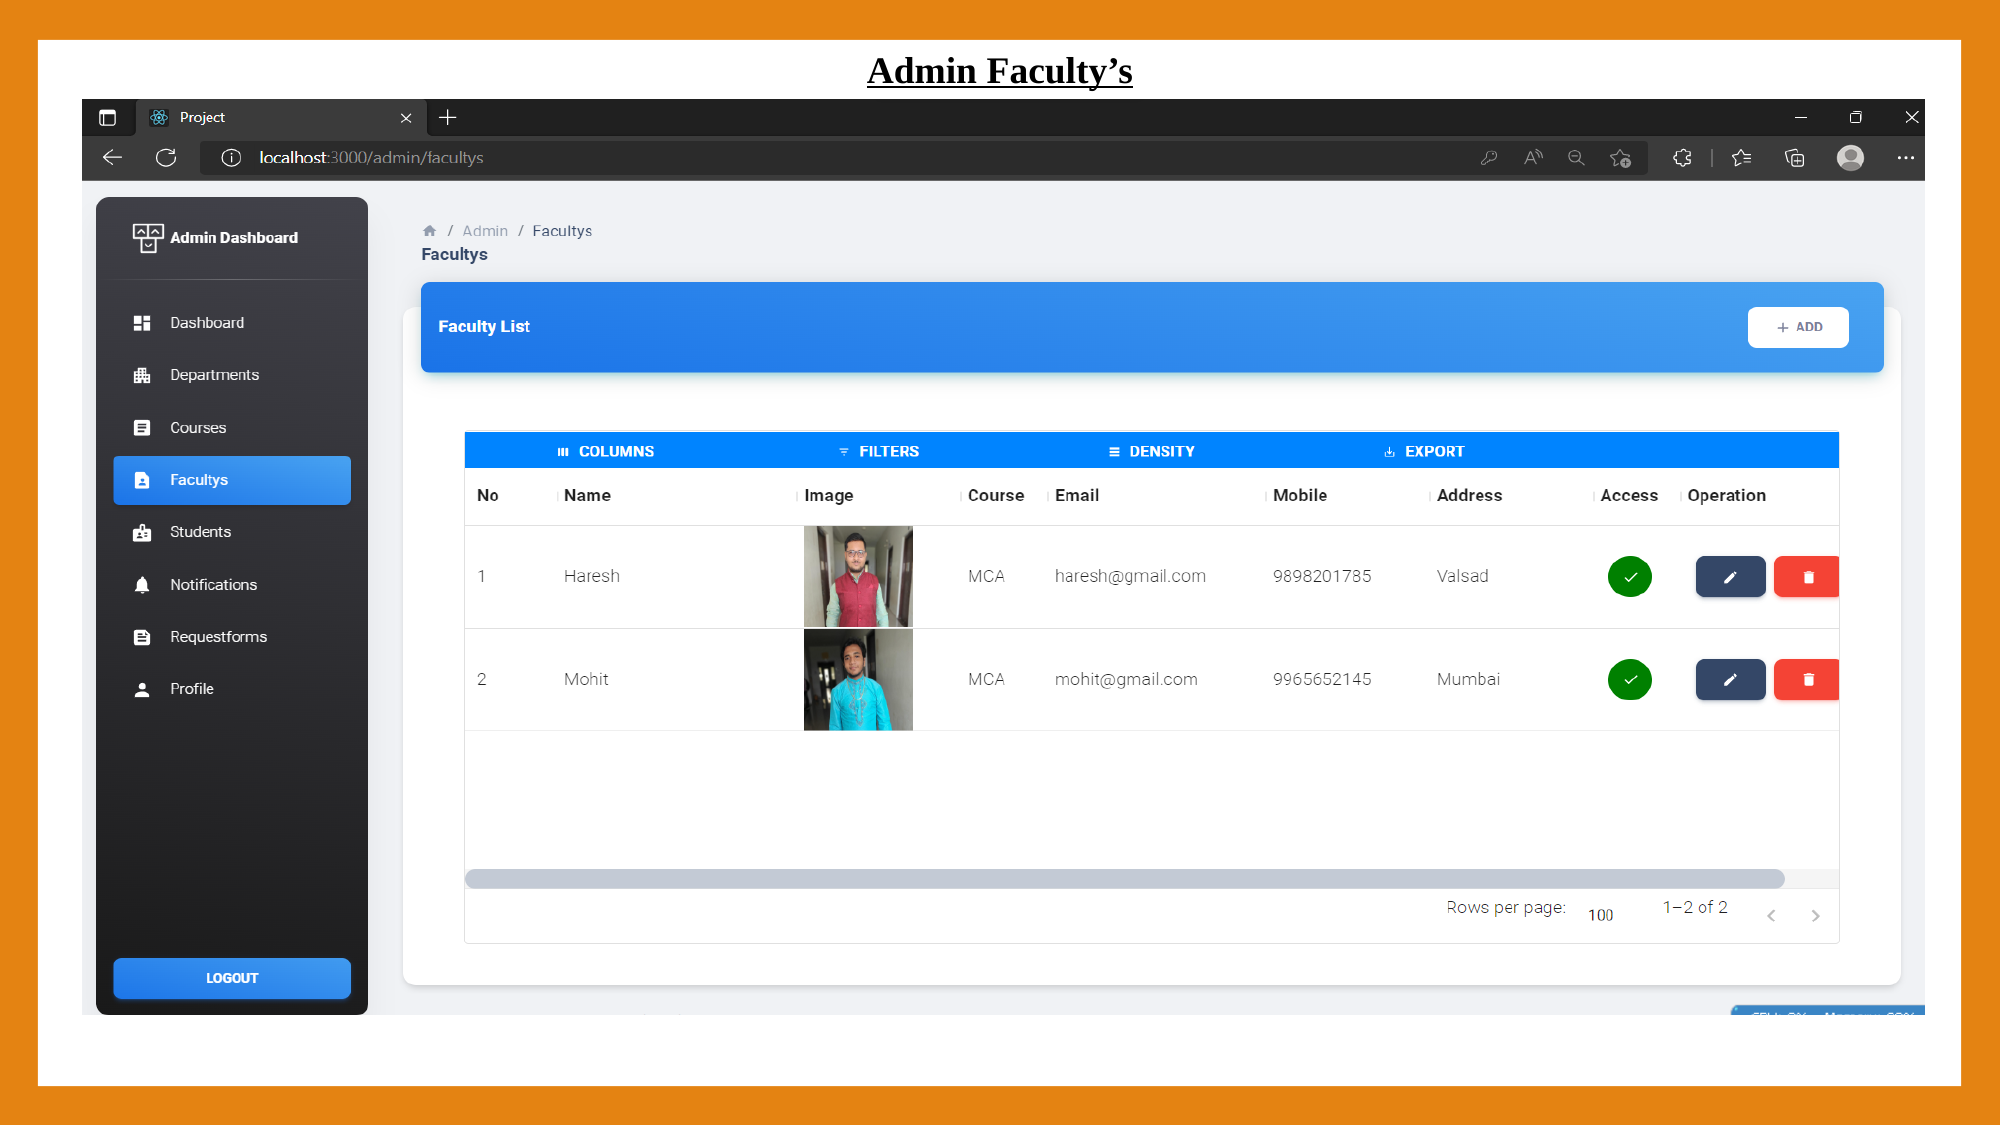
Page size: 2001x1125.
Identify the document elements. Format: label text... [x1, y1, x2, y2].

picture [81, 99, 1926, 1015]
text_box Admin Faculty’s [851, 32, 1148, 96]
